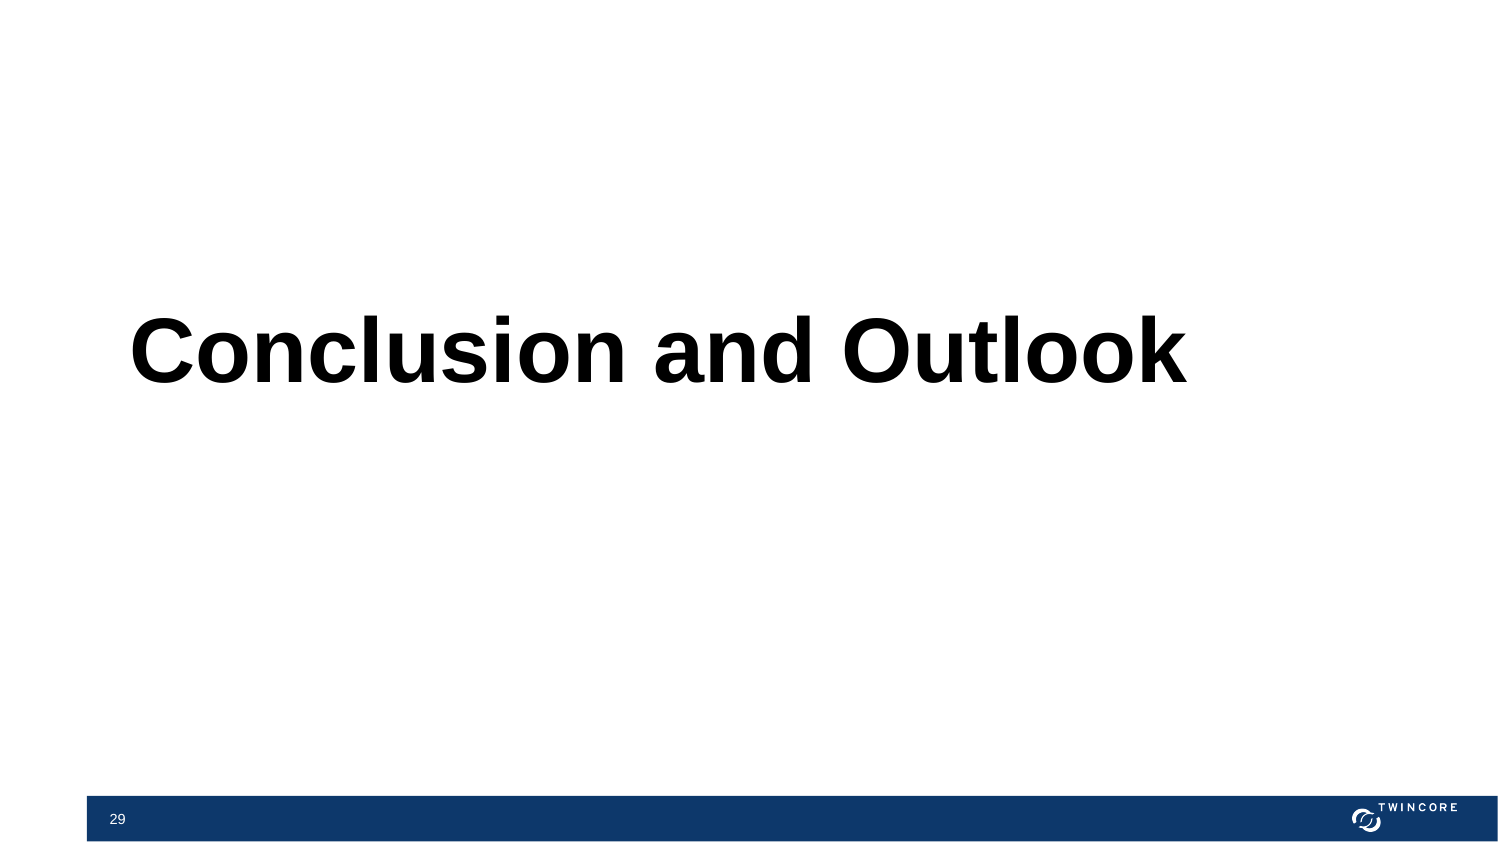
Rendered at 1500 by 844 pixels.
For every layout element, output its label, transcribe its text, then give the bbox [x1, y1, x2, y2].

picture [1352, 803, 1457, 832]
title Conclusion and Outlook [129, 302, 1368, 404]
